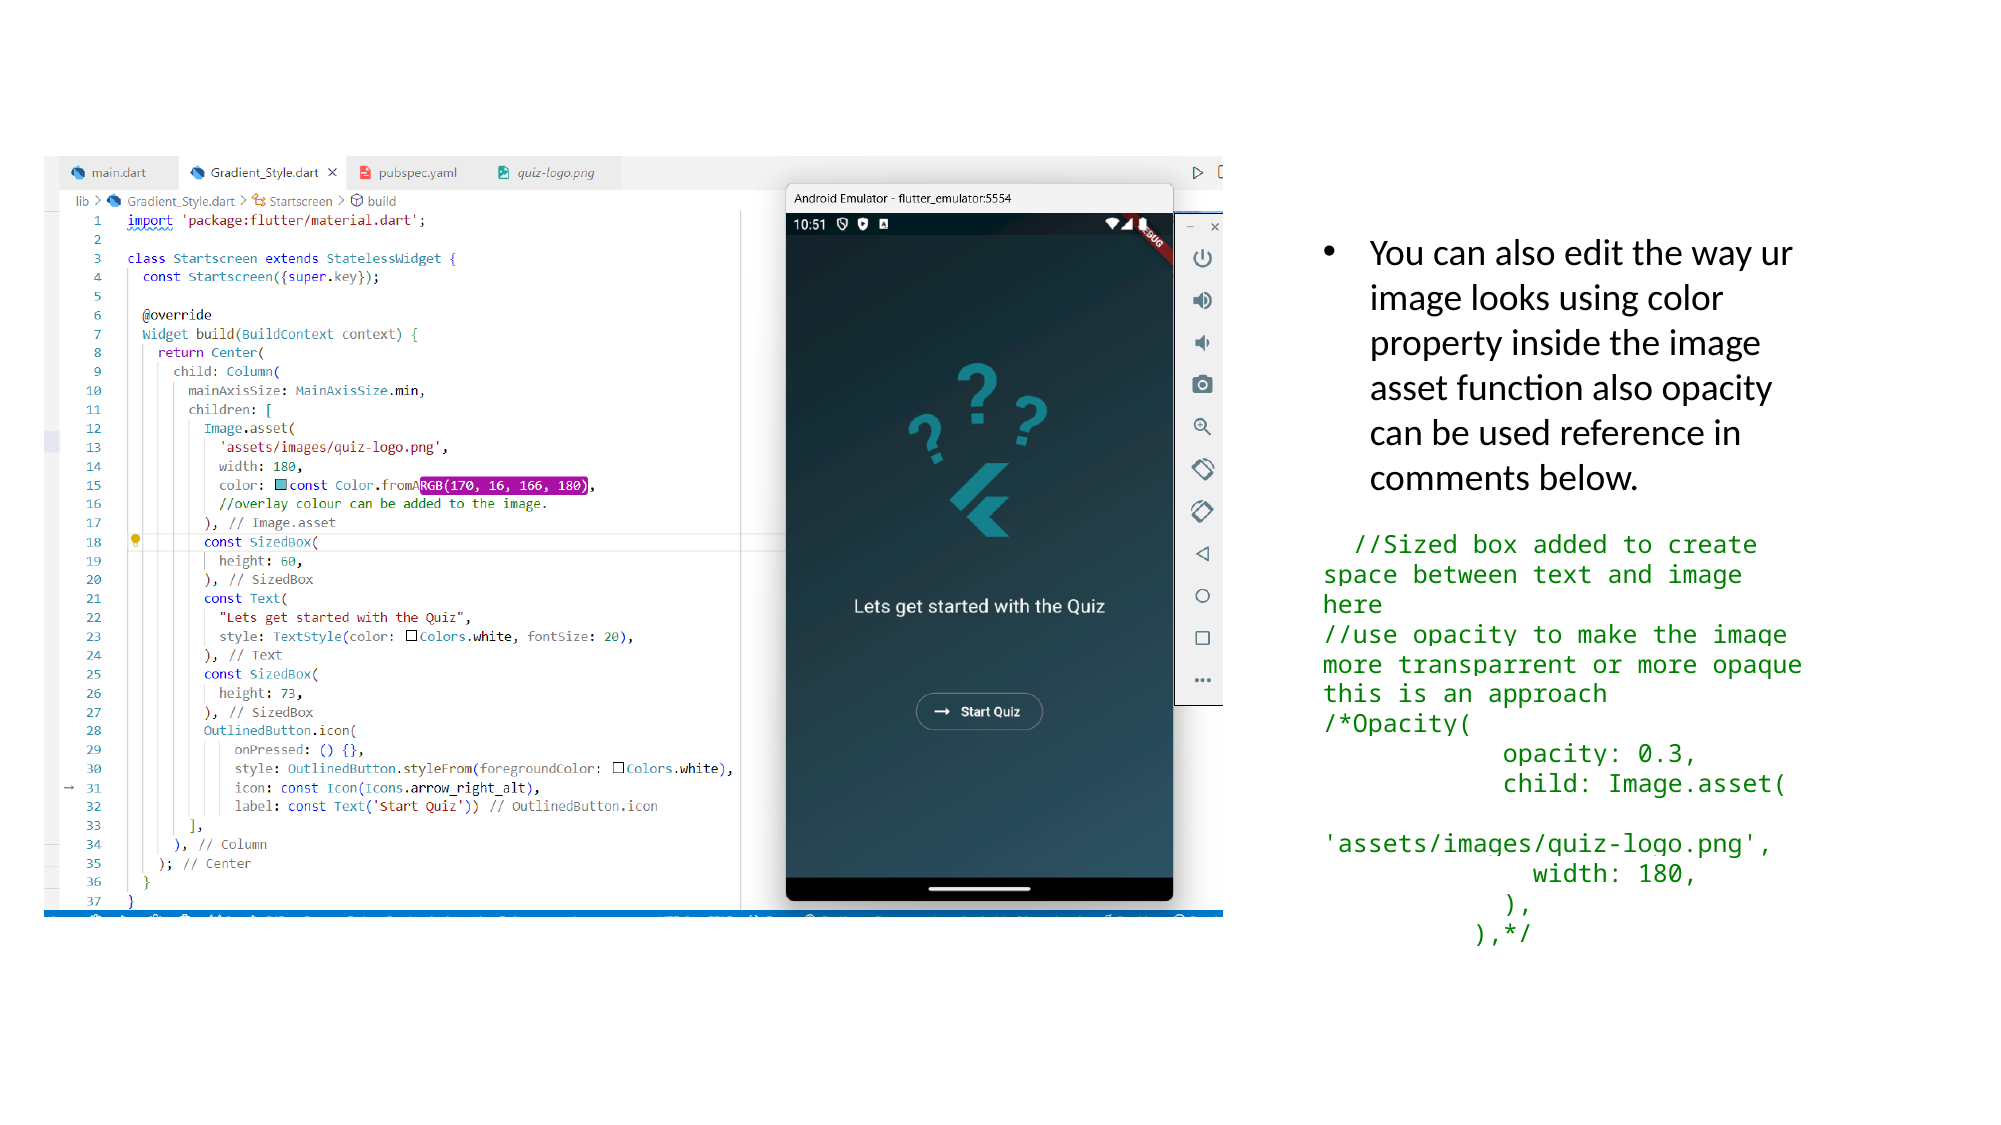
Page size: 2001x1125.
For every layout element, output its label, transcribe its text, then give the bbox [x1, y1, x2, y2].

picture [44, 156, 1223, 917]
text_box You can also edit the way ur image looks using color property inside the image asset function also opacity can be used reference in comments below. //Sized box added to create space between text and image here //use opacity to make the image more transparrent or more opaque this is an approach /*Opacity( opacity: 0.3, child: Image.asset( 'assets/images/quiz-logo.png', width: 180, ), ),*/ [1308, 220, 1831, 1000]
